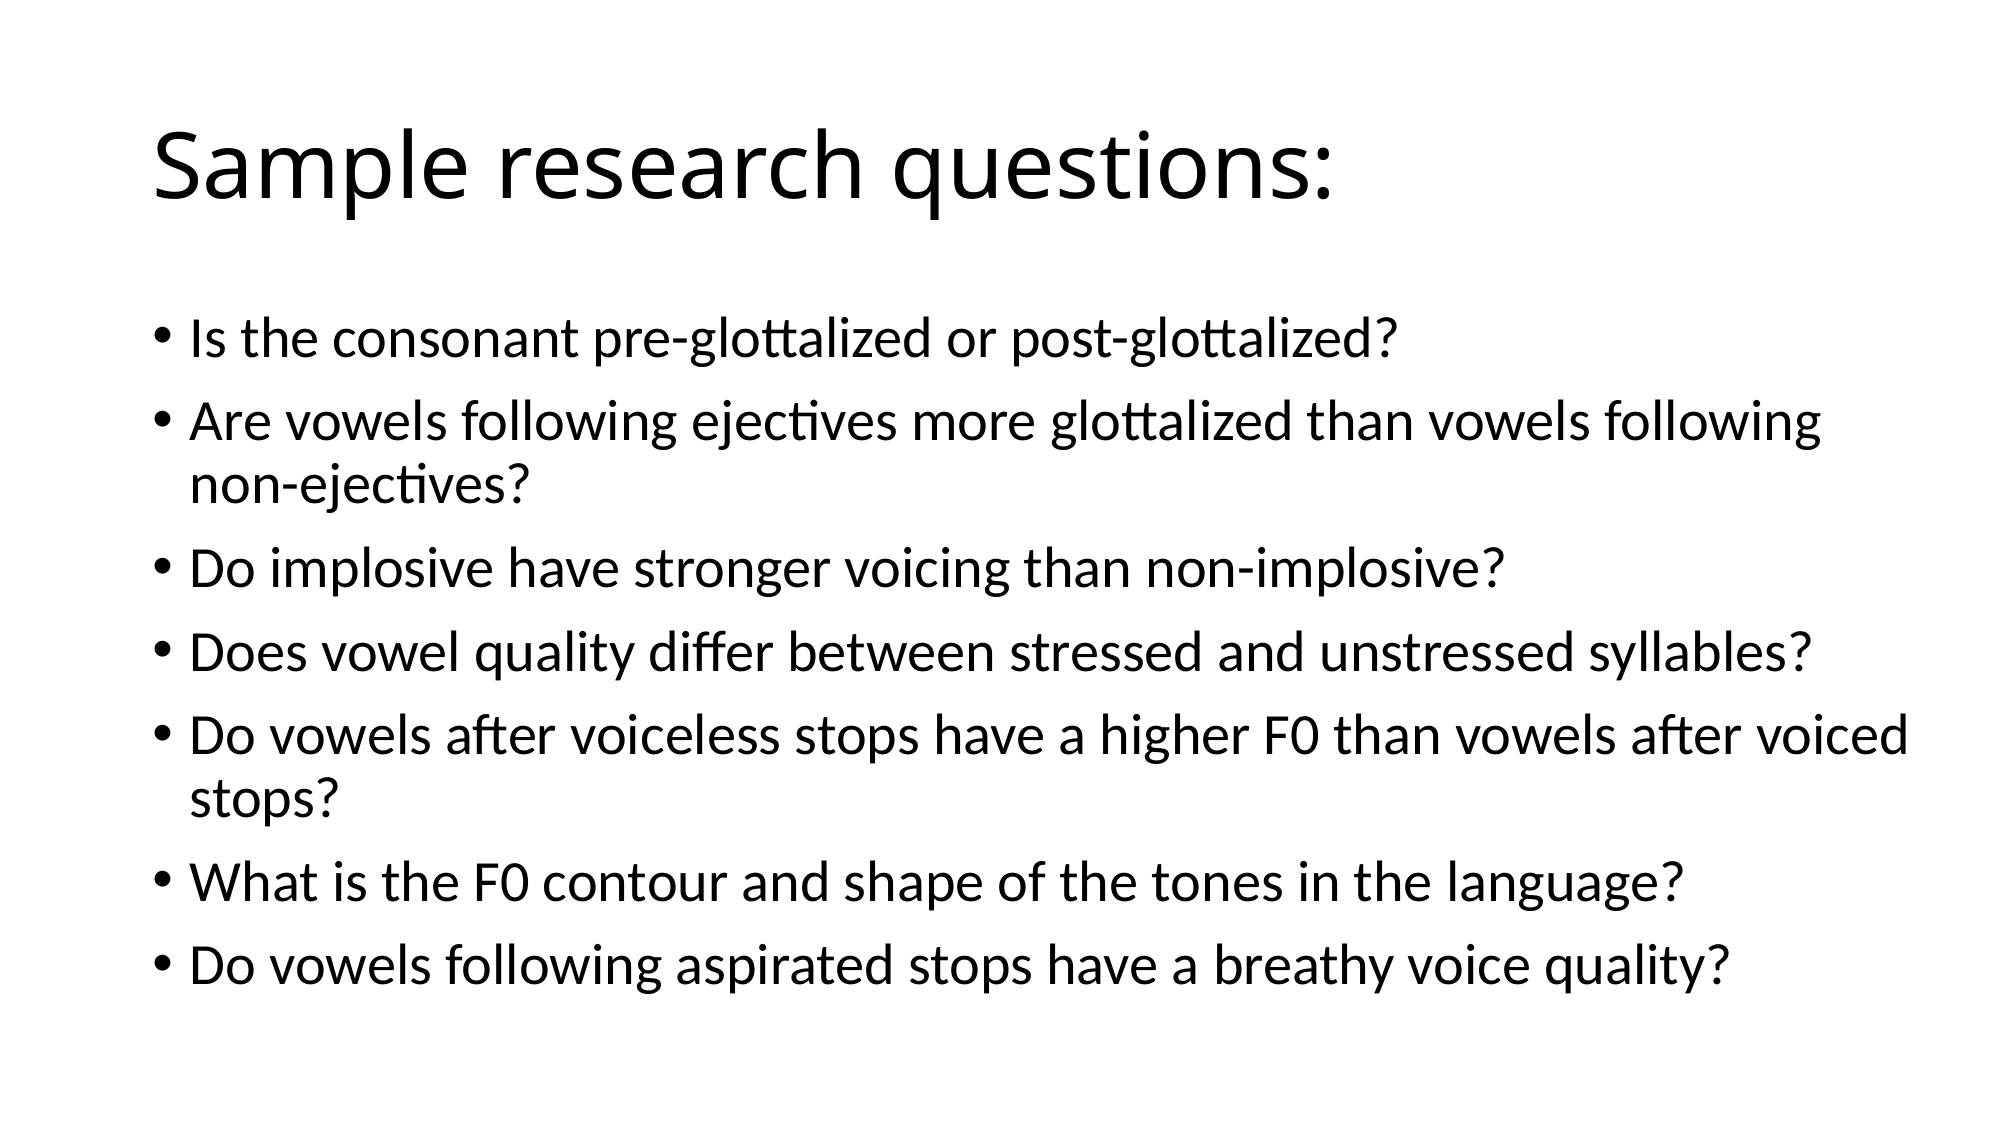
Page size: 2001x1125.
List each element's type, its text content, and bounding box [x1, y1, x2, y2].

title Sample research questions: [137, 59, 1863, 278]
list Is the consonant pre-glottalized or post-glottalized? Are vowels following ejectives more glottalized than vowels following non-ejectives? Do implosive have stronger voicing than non-implosive? Does vowel quality differ between stressed and unstressed syllables? Do vowels after voiceless stops have a higher F0 than vowels after voiced stops? What is the F0 contour and shape of the tones in the language? Do vowels following aspirated stops have a breathy voice quality? [137, 299, 1935, 1066]
